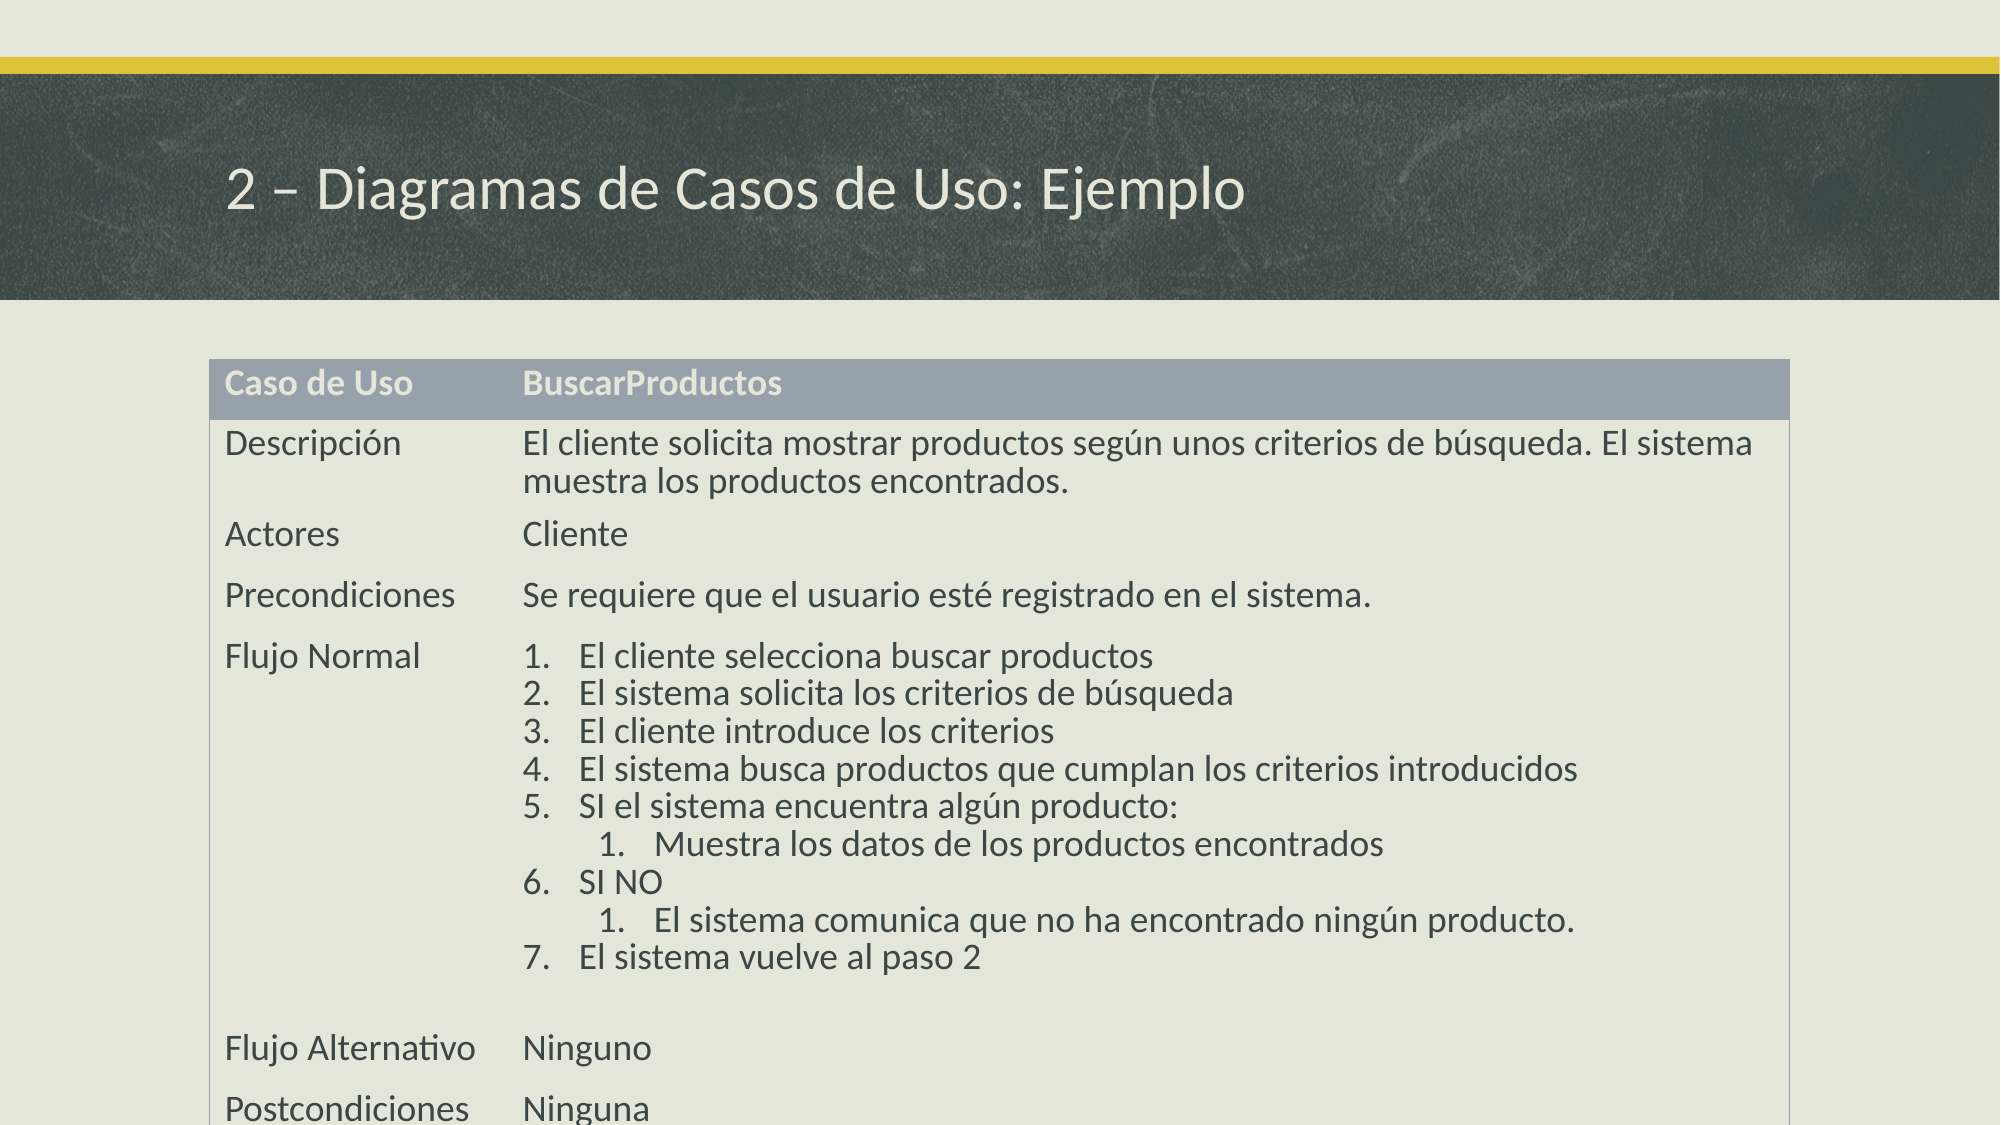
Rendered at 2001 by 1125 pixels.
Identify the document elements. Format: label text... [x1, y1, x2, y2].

table_cell Flujo Alternativo [210, 1025, 508, 1086]
table_cell Cliente [508, 511, 1789, 572]
table_header Caso de Uso [210, 360, 508, 420]
table_cell Ninguno [508, 1025, 1789, 1086]
table_cell El cliente solicita mostrar productos según unos criterios de búsqueda. El sistema muestra los productos encontrados. [508, 420, 1789, 511]
table_cell Ninguna [508, 1086, 1789, 1125]
table_cell Actores [210, 511, 508, 572]
table_cell Descripción [210, 420, 508, 511]
picture [0, 74, 2000, 300]
title 2 – Diagramas de Casos de Uso: Ejemplo [210, 76, 1790, 300]
table_cell Se requiere que el usuario esté registrado en el sistema. [508, 572, 1789, 632]
table_cell El cliente selecciona buscar productos El sistema solicita los criterios de búsqueda El cliente introduce los criterios El sistema busca productos que cumplan los criterios introducidos SI el sistema encuentra algún producto: Muestra los datos de los productos encontrados SI NO El sistema comunica que no ha encontrado ningún producto. El sistema vuelve al paso 2 [508, 632, 1789, 1025]
table_cell Postcondiciones [210, 1086, 508, 1125]
table_header BuscarProductos [508, 360, 1789, 420]
table_cell Flujo Normal [210, 632, 508, 1025]
table_cell Precondiciones [210, 572, 508, 632]
